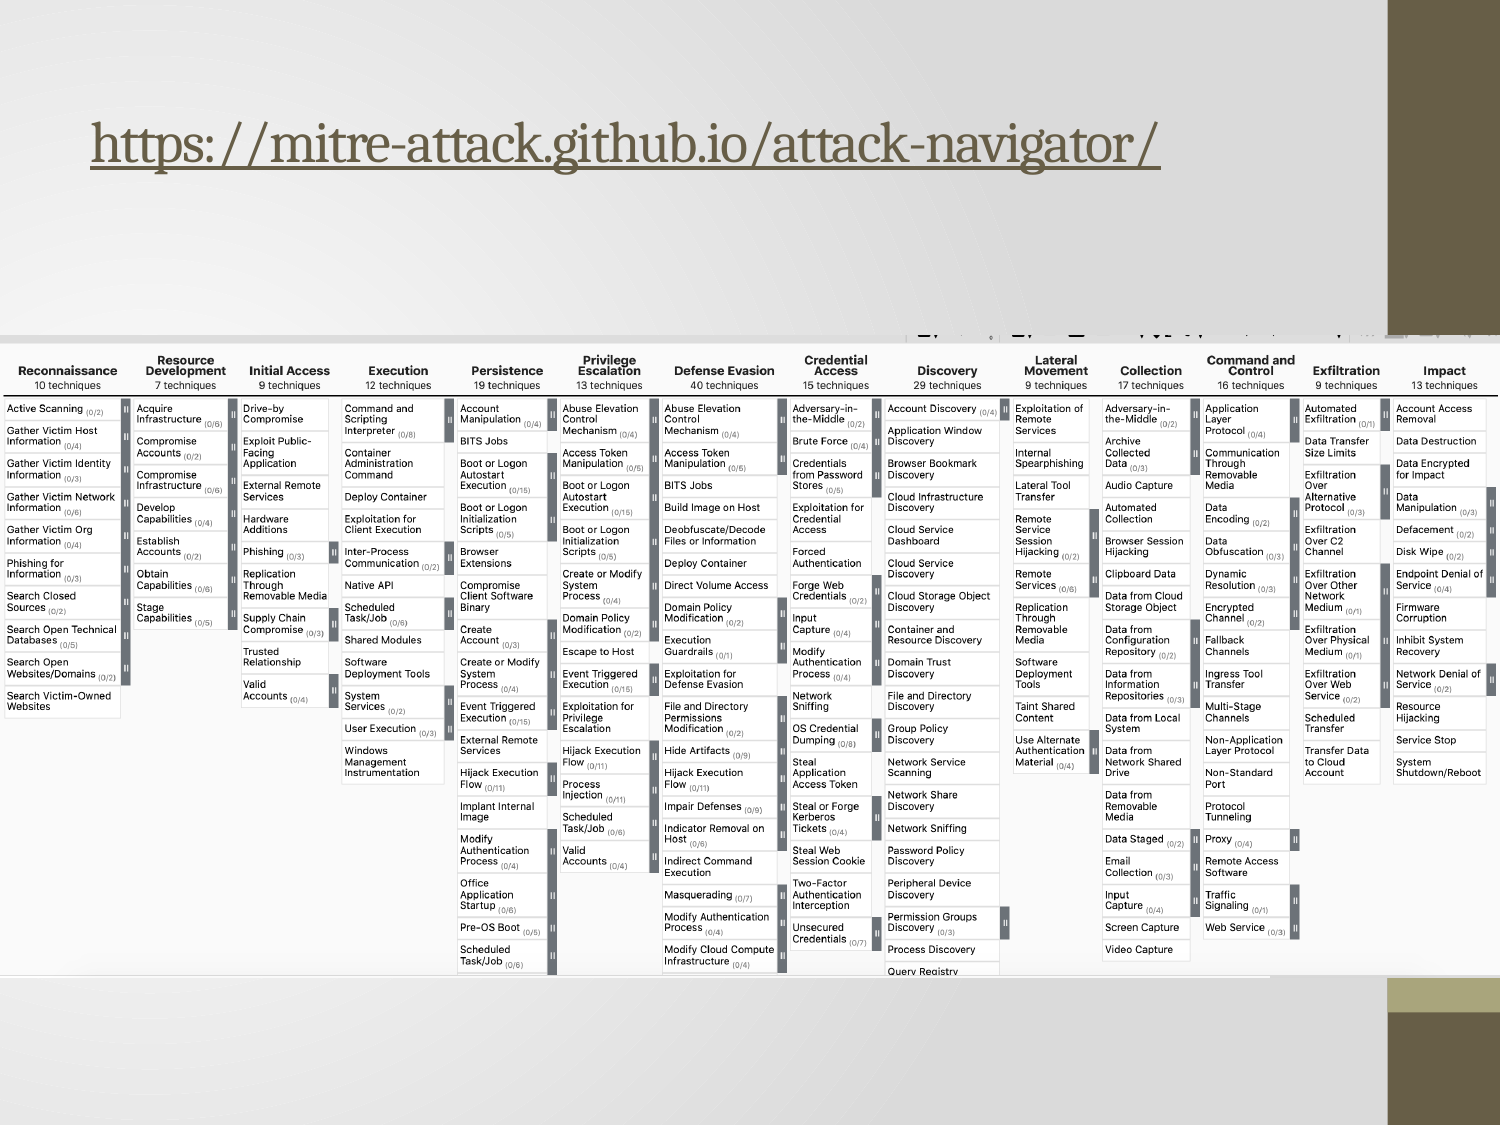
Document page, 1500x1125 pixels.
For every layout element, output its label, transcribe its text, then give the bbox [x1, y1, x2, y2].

title https://mitre-attack.github.io/attack-navigator/ [75, 45, 1325, 233]
picture [0, 334, 1500, 978]
